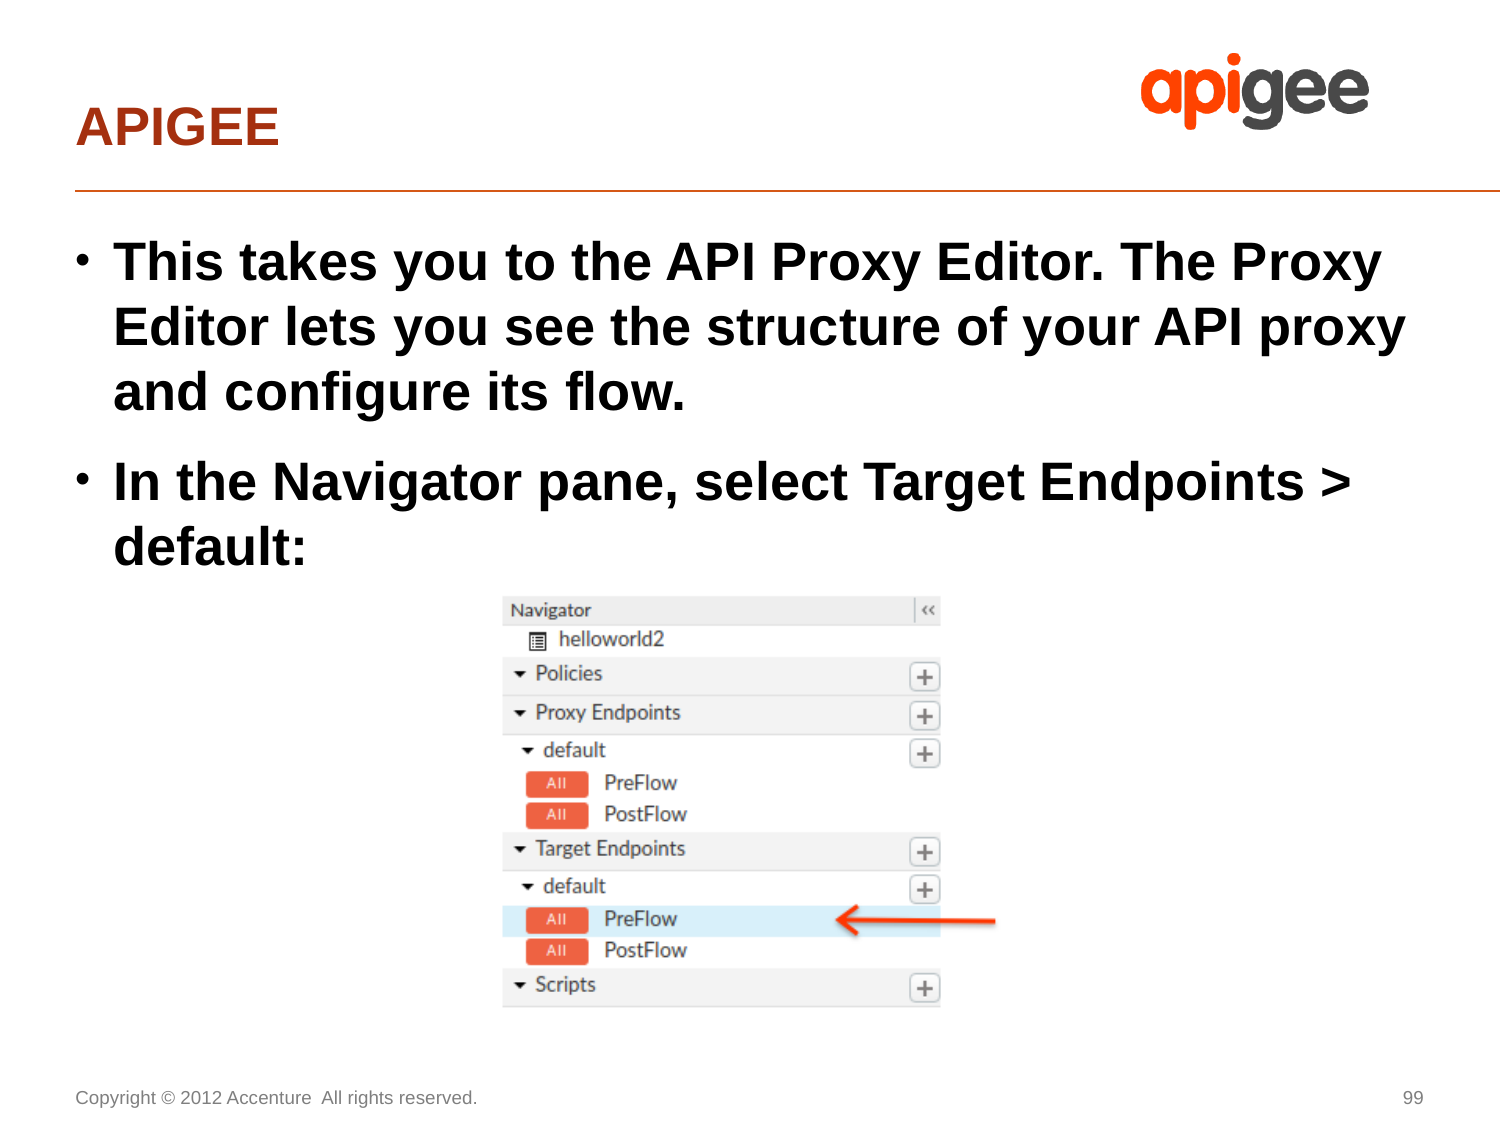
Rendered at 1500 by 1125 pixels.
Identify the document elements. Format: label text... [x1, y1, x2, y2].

picture [494, 586, 1005, 1018]
list This takes you to the API Proxy Editor. The Proxy Editor lets you see the structure of your API proxy and configure its flow. In the Navigator pane, select Target Endpoints > default: [75, 226, 1425, 588]
title APIGEE [75, 27, 1422, 157]
